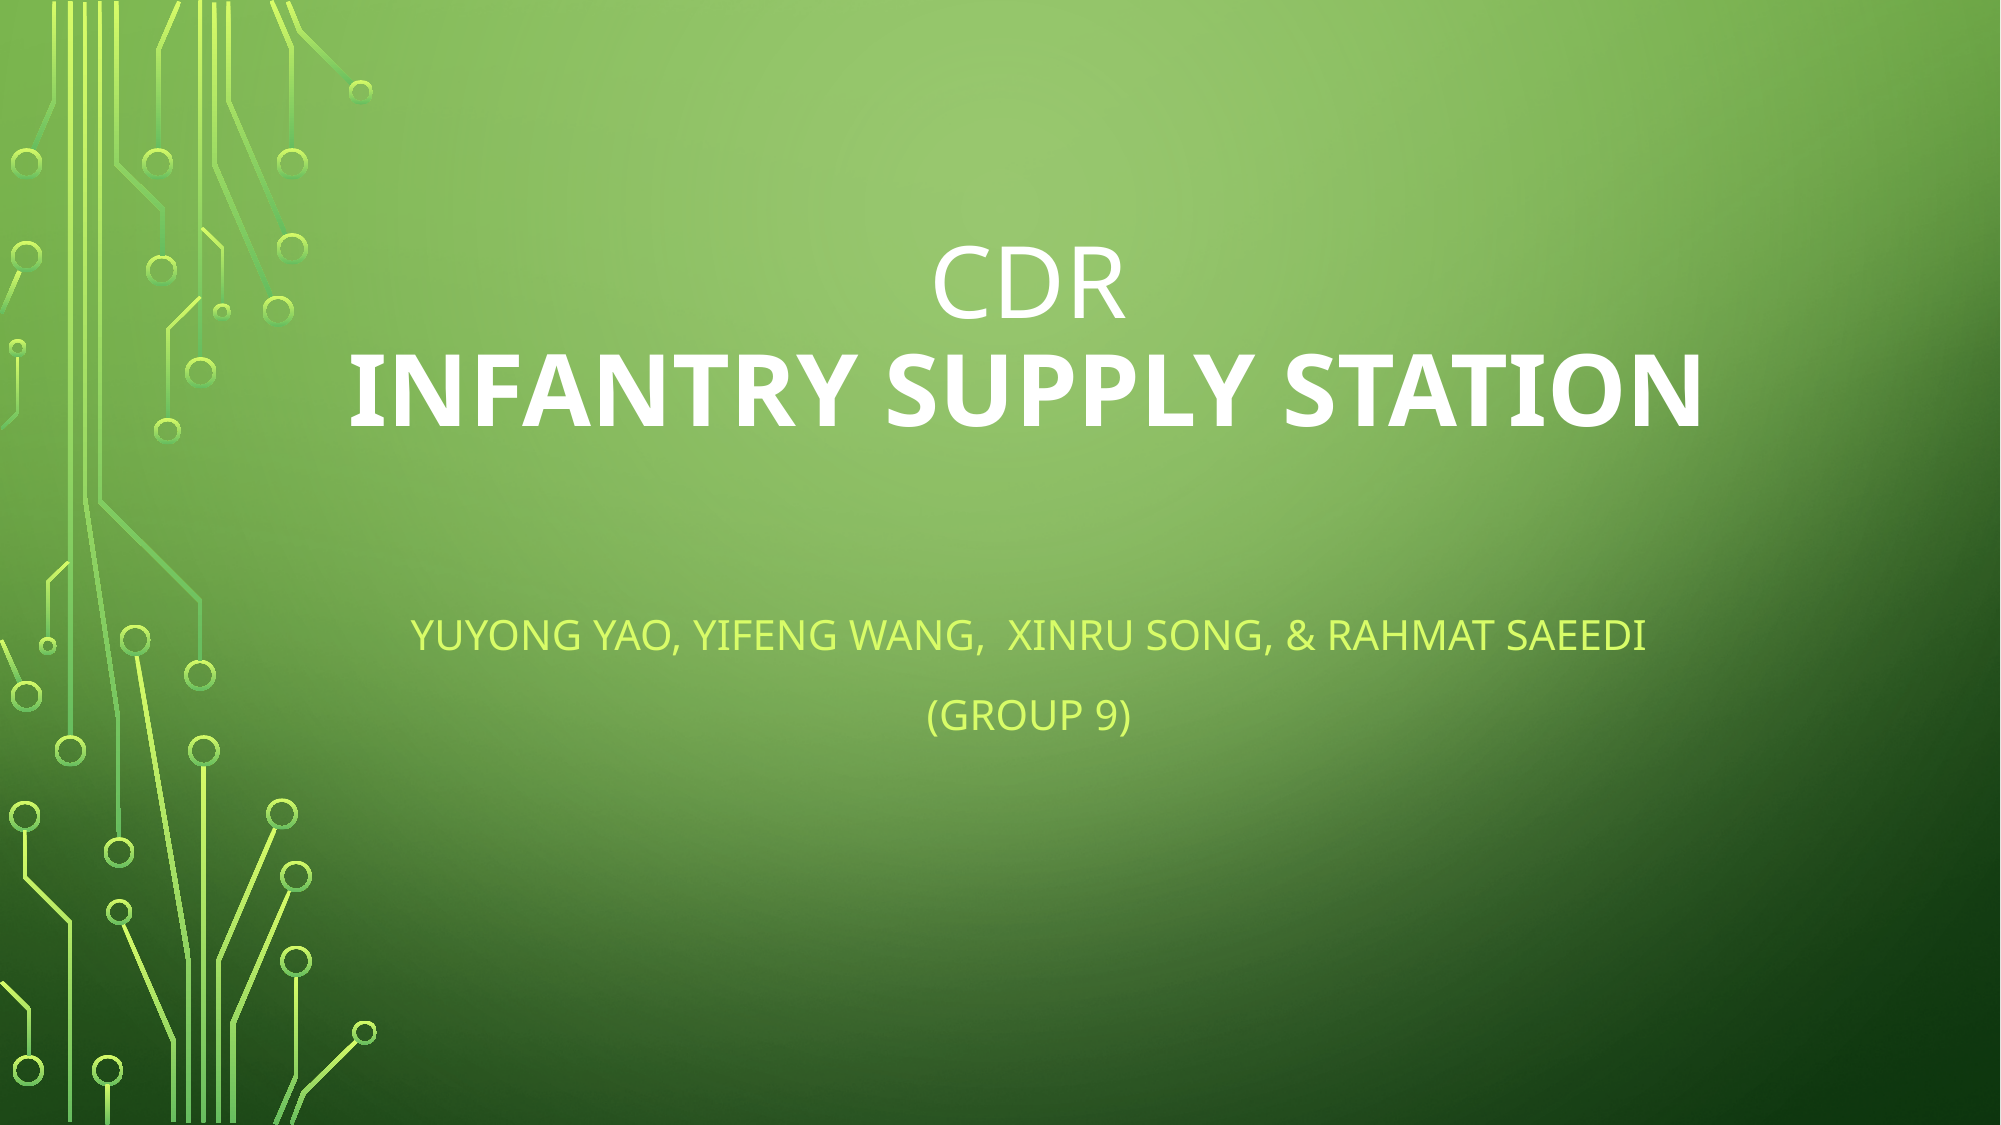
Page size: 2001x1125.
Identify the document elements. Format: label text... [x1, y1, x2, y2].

subtitle Yuyong Yao, YiFeng Wang, Xinru Song, & Rahmat Saeedi (Group 9) [307, 590, 1750, 863]
title CDR Infantry Supply Station [307, 184, 1750, 576]
